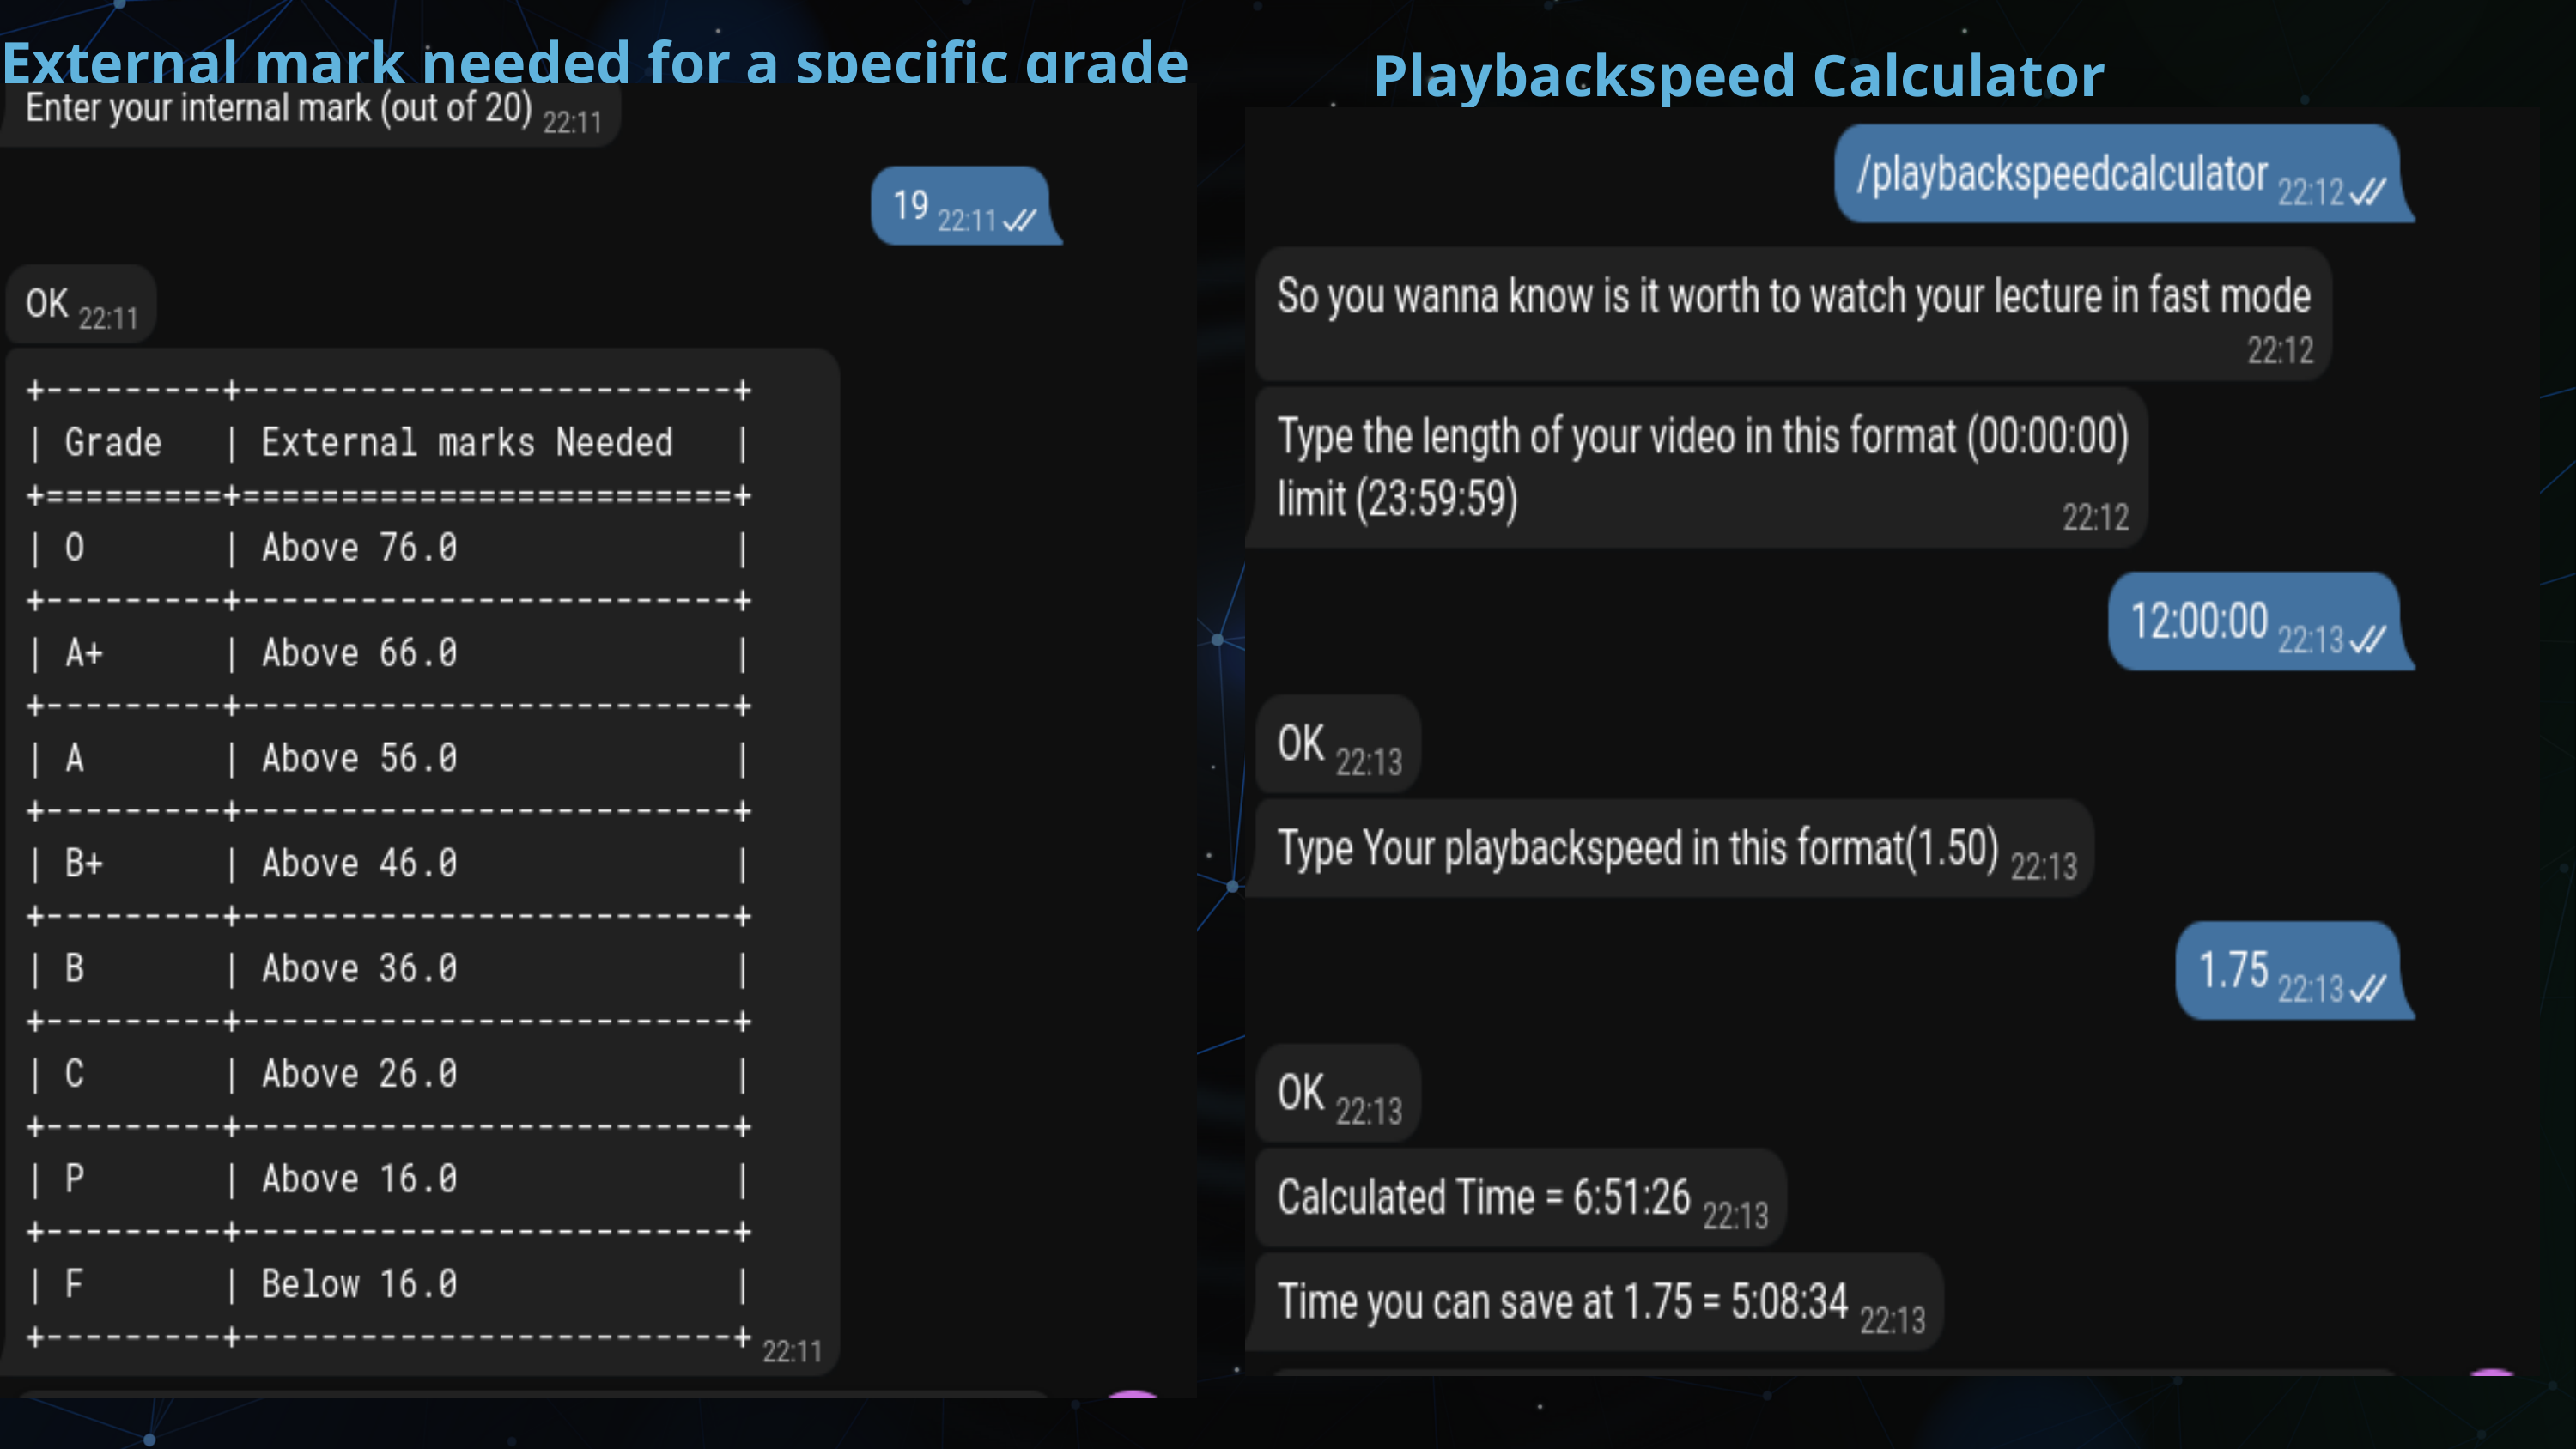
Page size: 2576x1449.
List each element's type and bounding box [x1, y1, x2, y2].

picture [0, 83, 1197, 1398]
text_box [0, 0, 2576, 1449]
picture [1245, 107, 2540, 1376]
